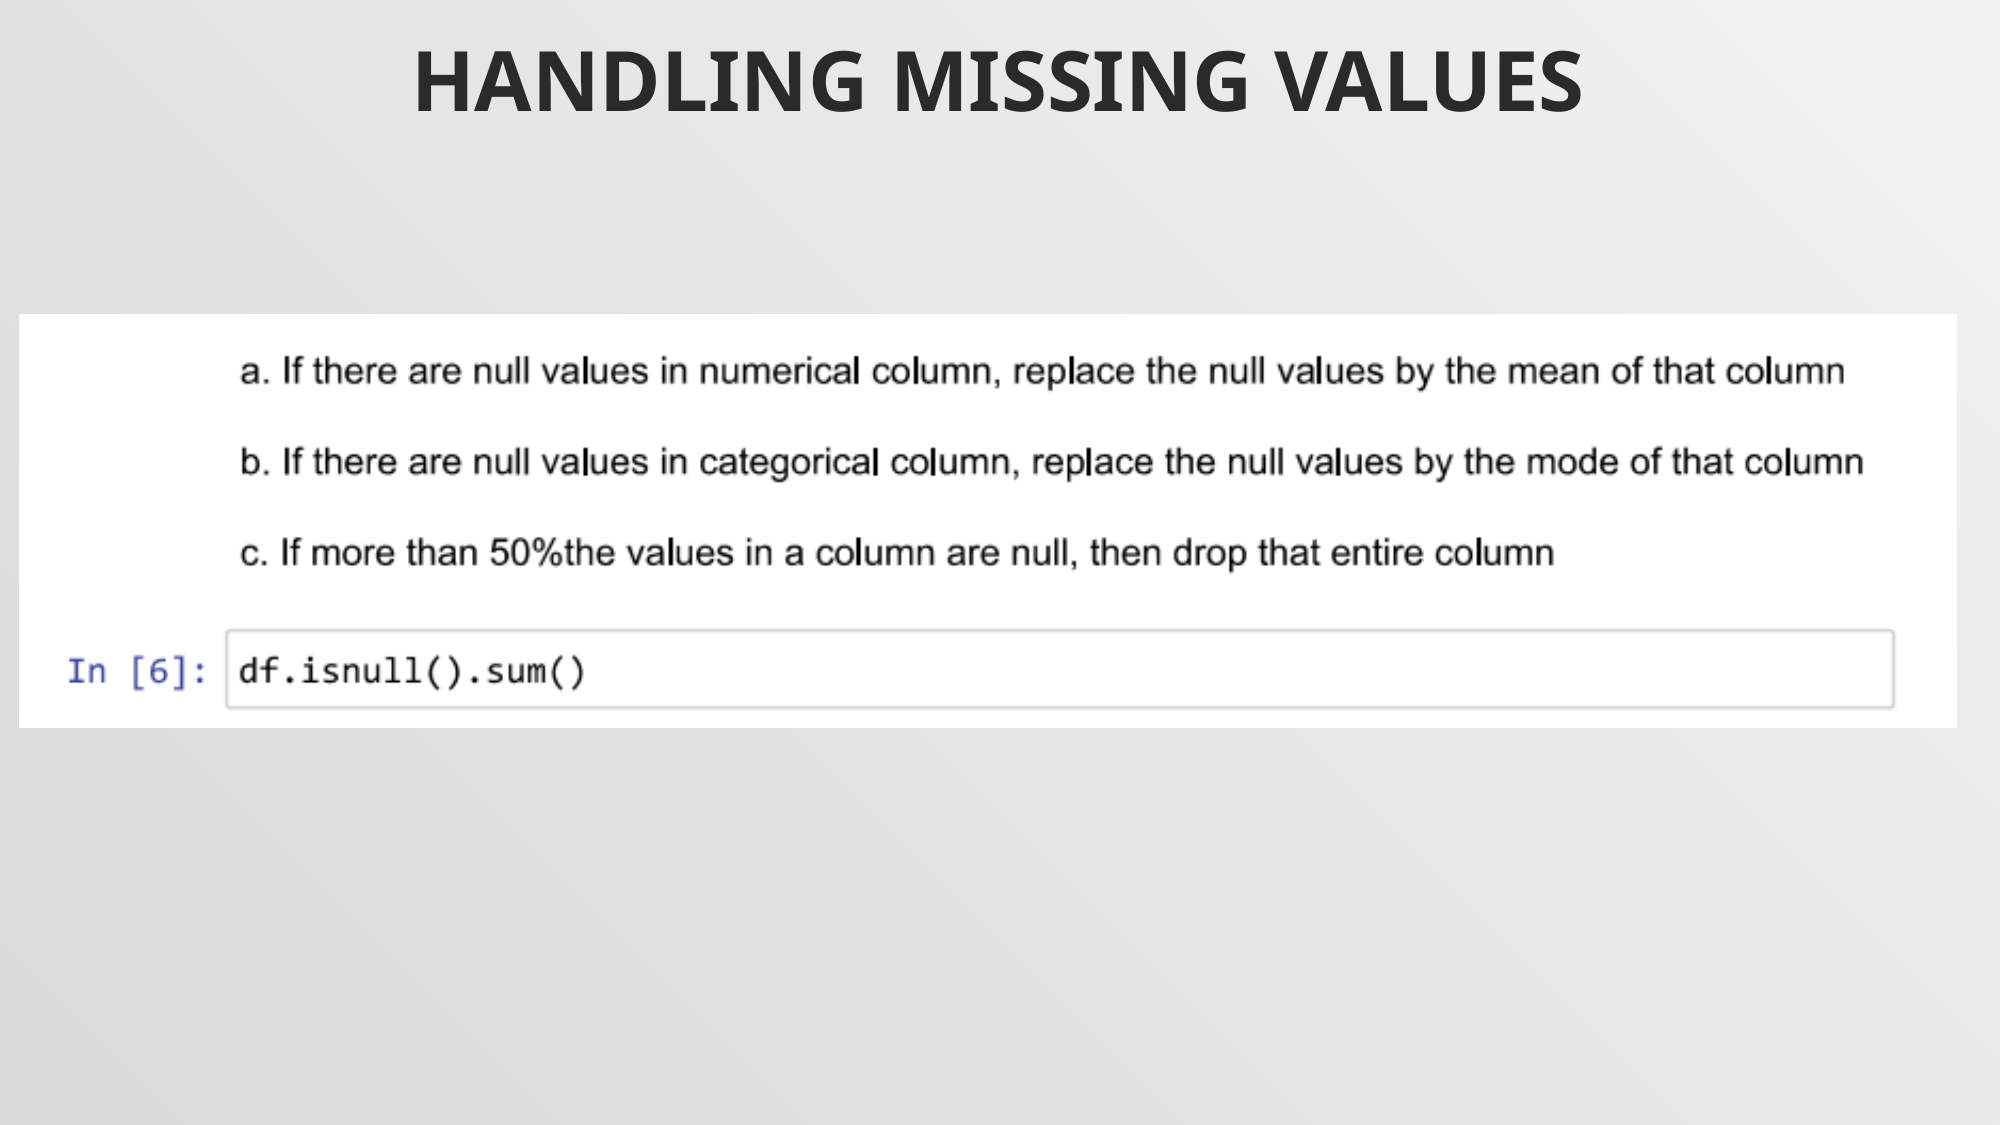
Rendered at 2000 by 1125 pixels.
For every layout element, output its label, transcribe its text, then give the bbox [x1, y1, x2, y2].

picture [19, 314, 1957, 728]
title Handling missing values [0, 0, 2000, 138]
